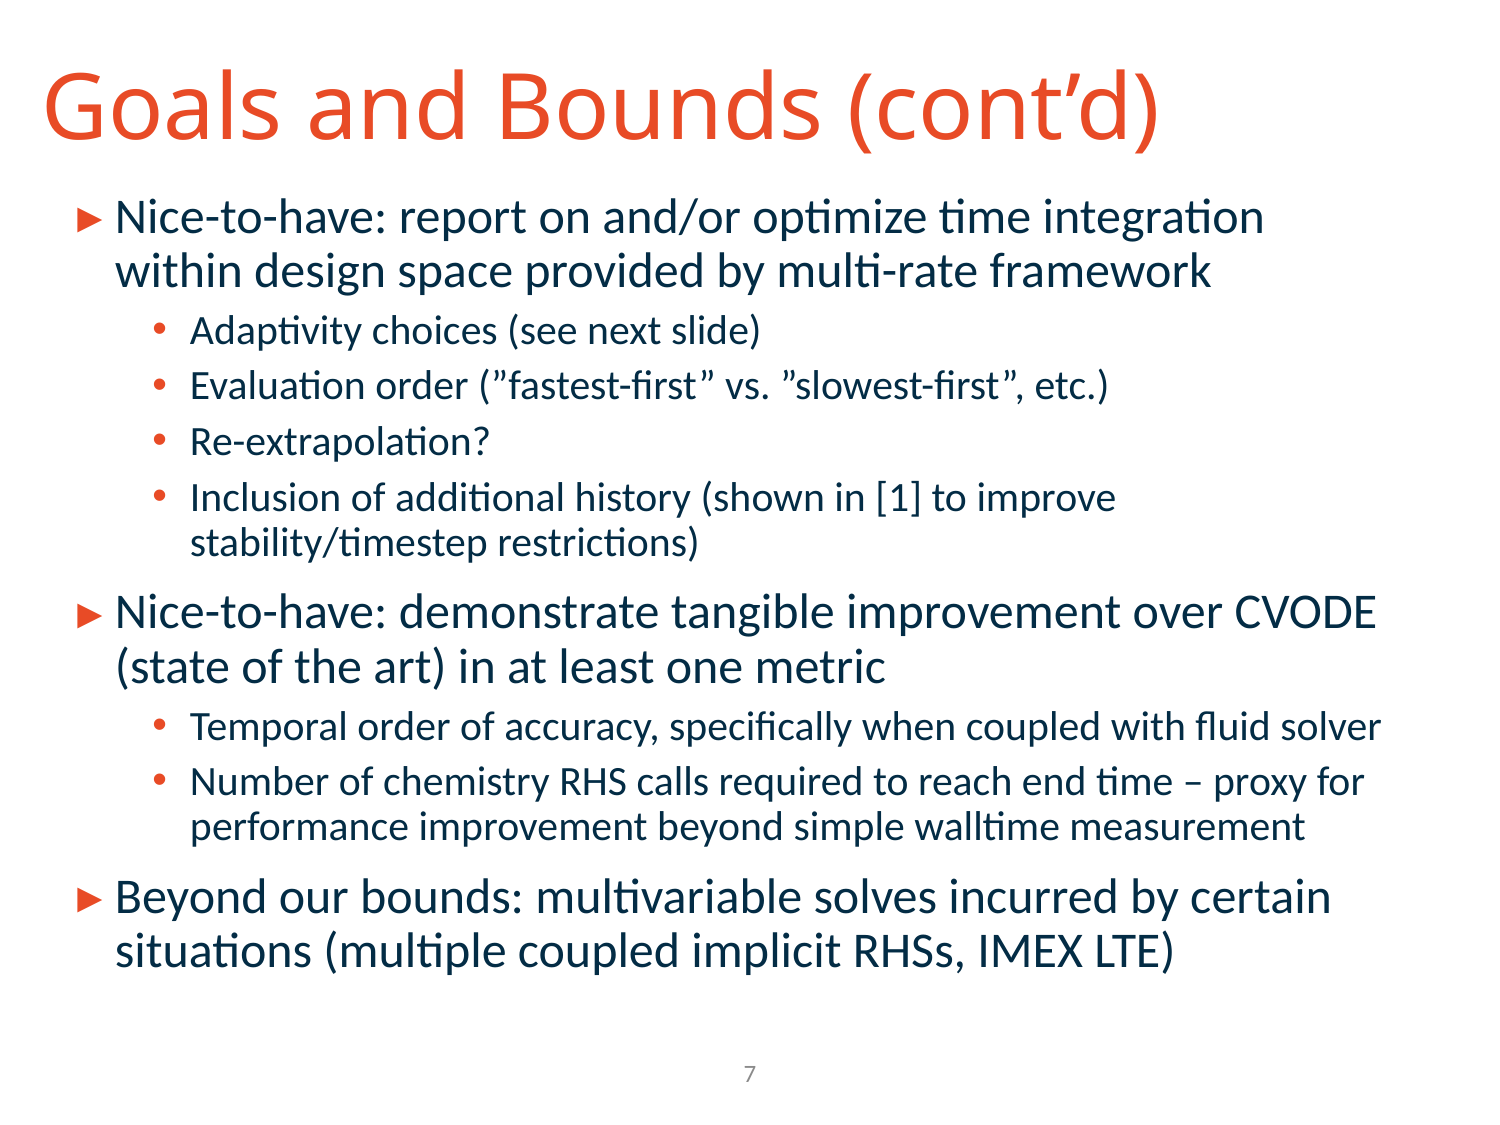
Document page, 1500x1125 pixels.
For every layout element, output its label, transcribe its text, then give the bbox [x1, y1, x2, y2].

title Goals and Bounds (cont’d) [26, 36, 1438, 183]
slide_number 7 [718, 1042, 782, 1103]
text_box Nice-to-have: report on and/or optimize time integration within design space provided by multi-rate framework Adaptivity choices (see next slide) Evaluation order (”fastest-first” vs. ”slowest-first”, etc.) Re-extrapolation? Inclusion of additional history (shown in [1] to improve stability/timestep restrictions) Nice-to-have: demonstrate tangible improvement over CVODE (state of the art) in at least one metric Temporal order of accuracy, specifically when coupled with fluid solver Number of chemistry RHS calls required to reach end time – proxy for performance improvement beyond simple walltime measurement Beyond our bounds: multivariable solves incurred by certain situations (multiple coupled implicit RHSs, IMEX LTE) [62, 182, 1407, 1016]
